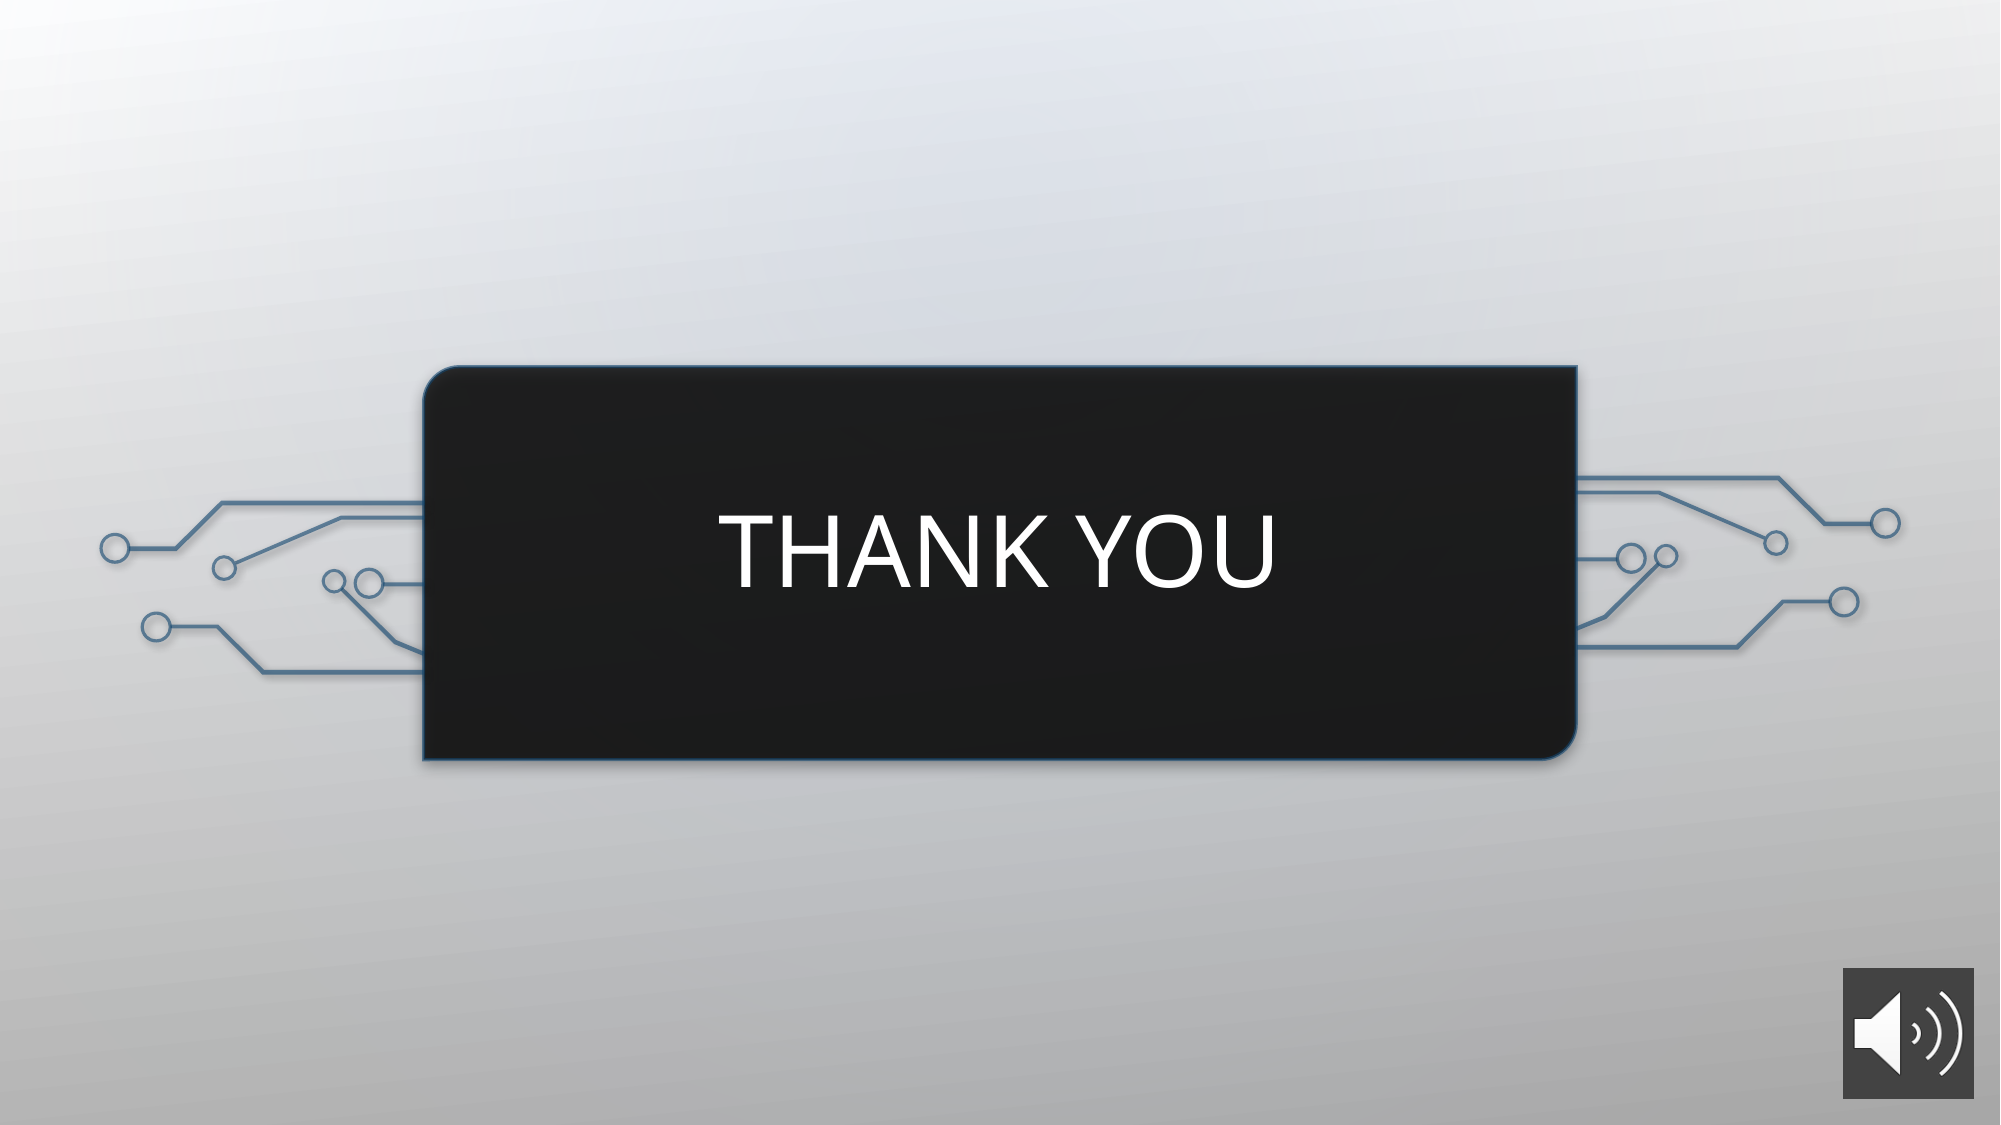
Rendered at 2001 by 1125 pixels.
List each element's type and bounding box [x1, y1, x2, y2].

picture [1841, 966, 1976, 1101]
text_box [0, 0, 2000, 1125]
text_box [99, 475, 1902, 675]
